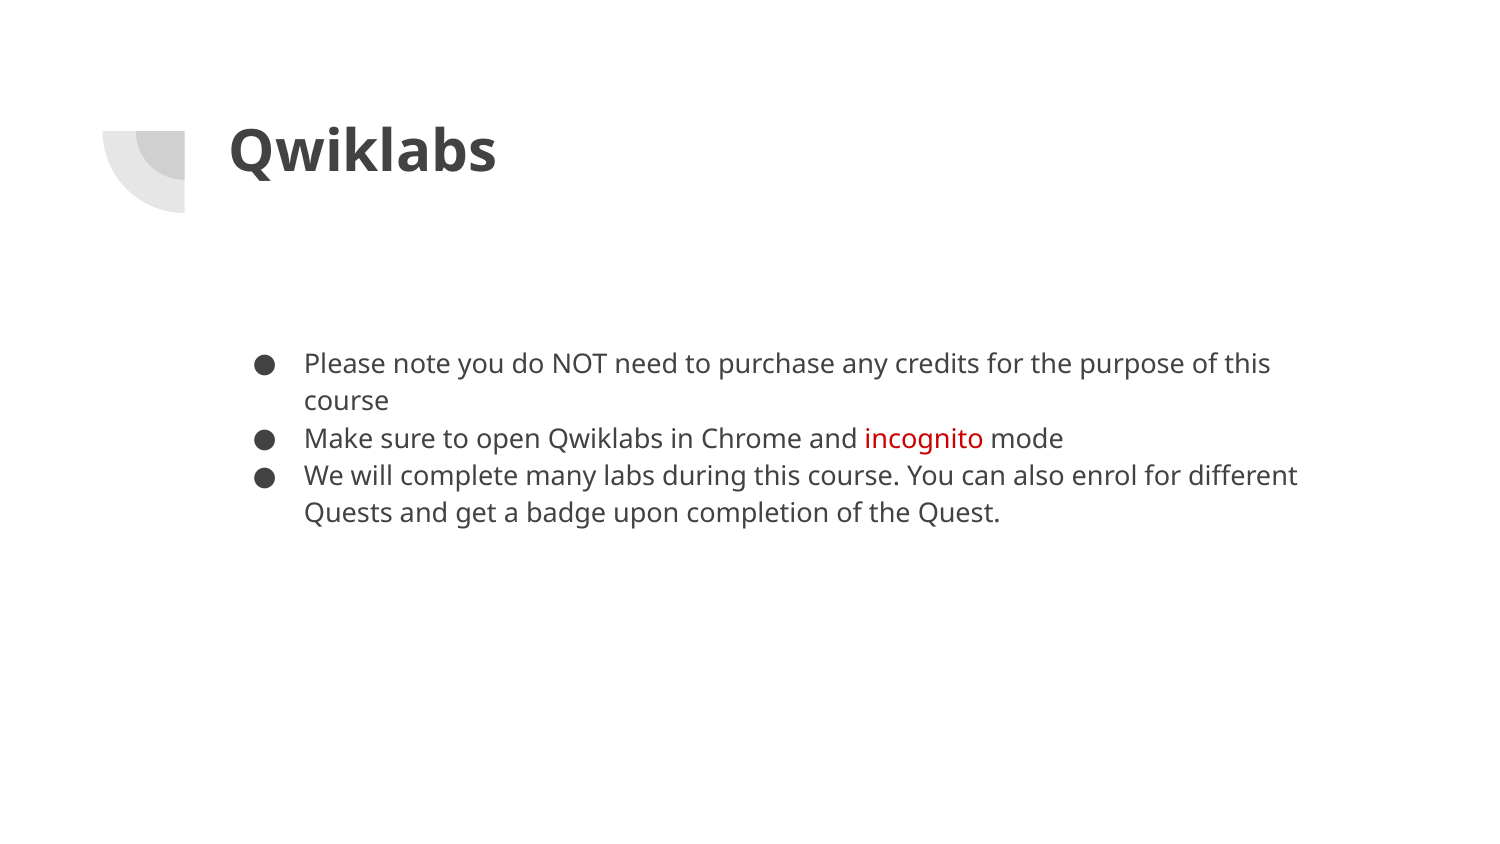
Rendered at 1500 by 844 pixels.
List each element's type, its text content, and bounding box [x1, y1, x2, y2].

list Please note you do NOT need to purchase any credits for the purpose of this course Make sure to open Qwiklabs in Chrome and incognito mode We will complete many labs during this course. You can also enrol for different Quests and get a badge upon completion of the Quest. [213, 326, 1368, 744]
title Qwiklabs [213, 98, 1368, 263]
